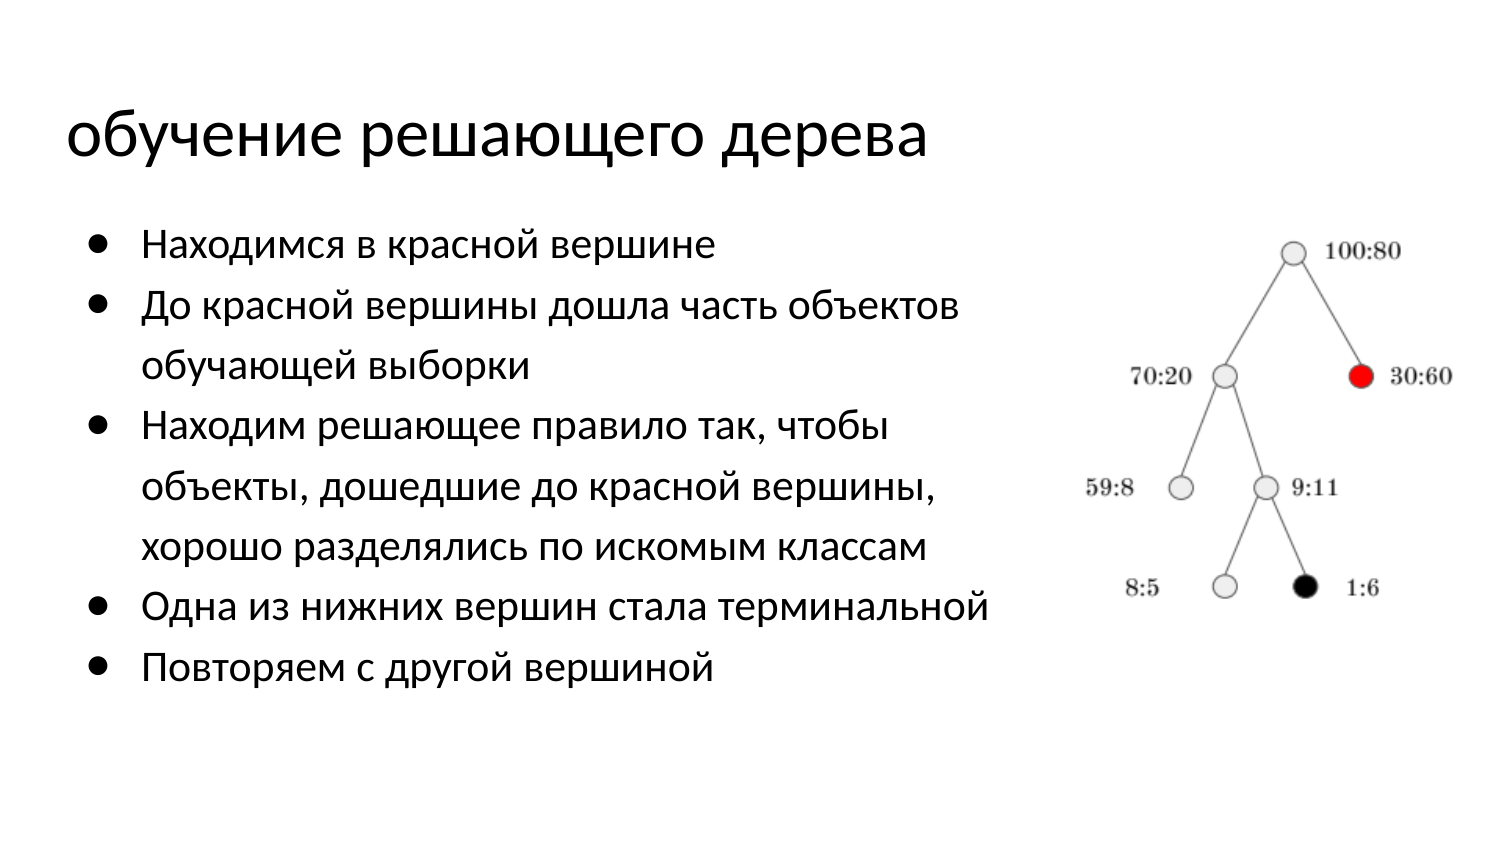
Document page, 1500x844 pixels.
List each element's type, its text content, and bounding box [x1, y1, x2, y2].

title обучение решающего дерева [51, 72, 1449, 174]
picture [1082, 198, 1476, 646]
list Находимся в красной вершине До красной вершины дошла часть объектов обучающей выборки Находим решающее правило так, чтобы объекты, дошедшие до красной вершины, хорошо разделялись по искомым классам Одна из нижних вершин стала терминальной Повторяем с другой вершиной [51, 192, 1449, 750]
